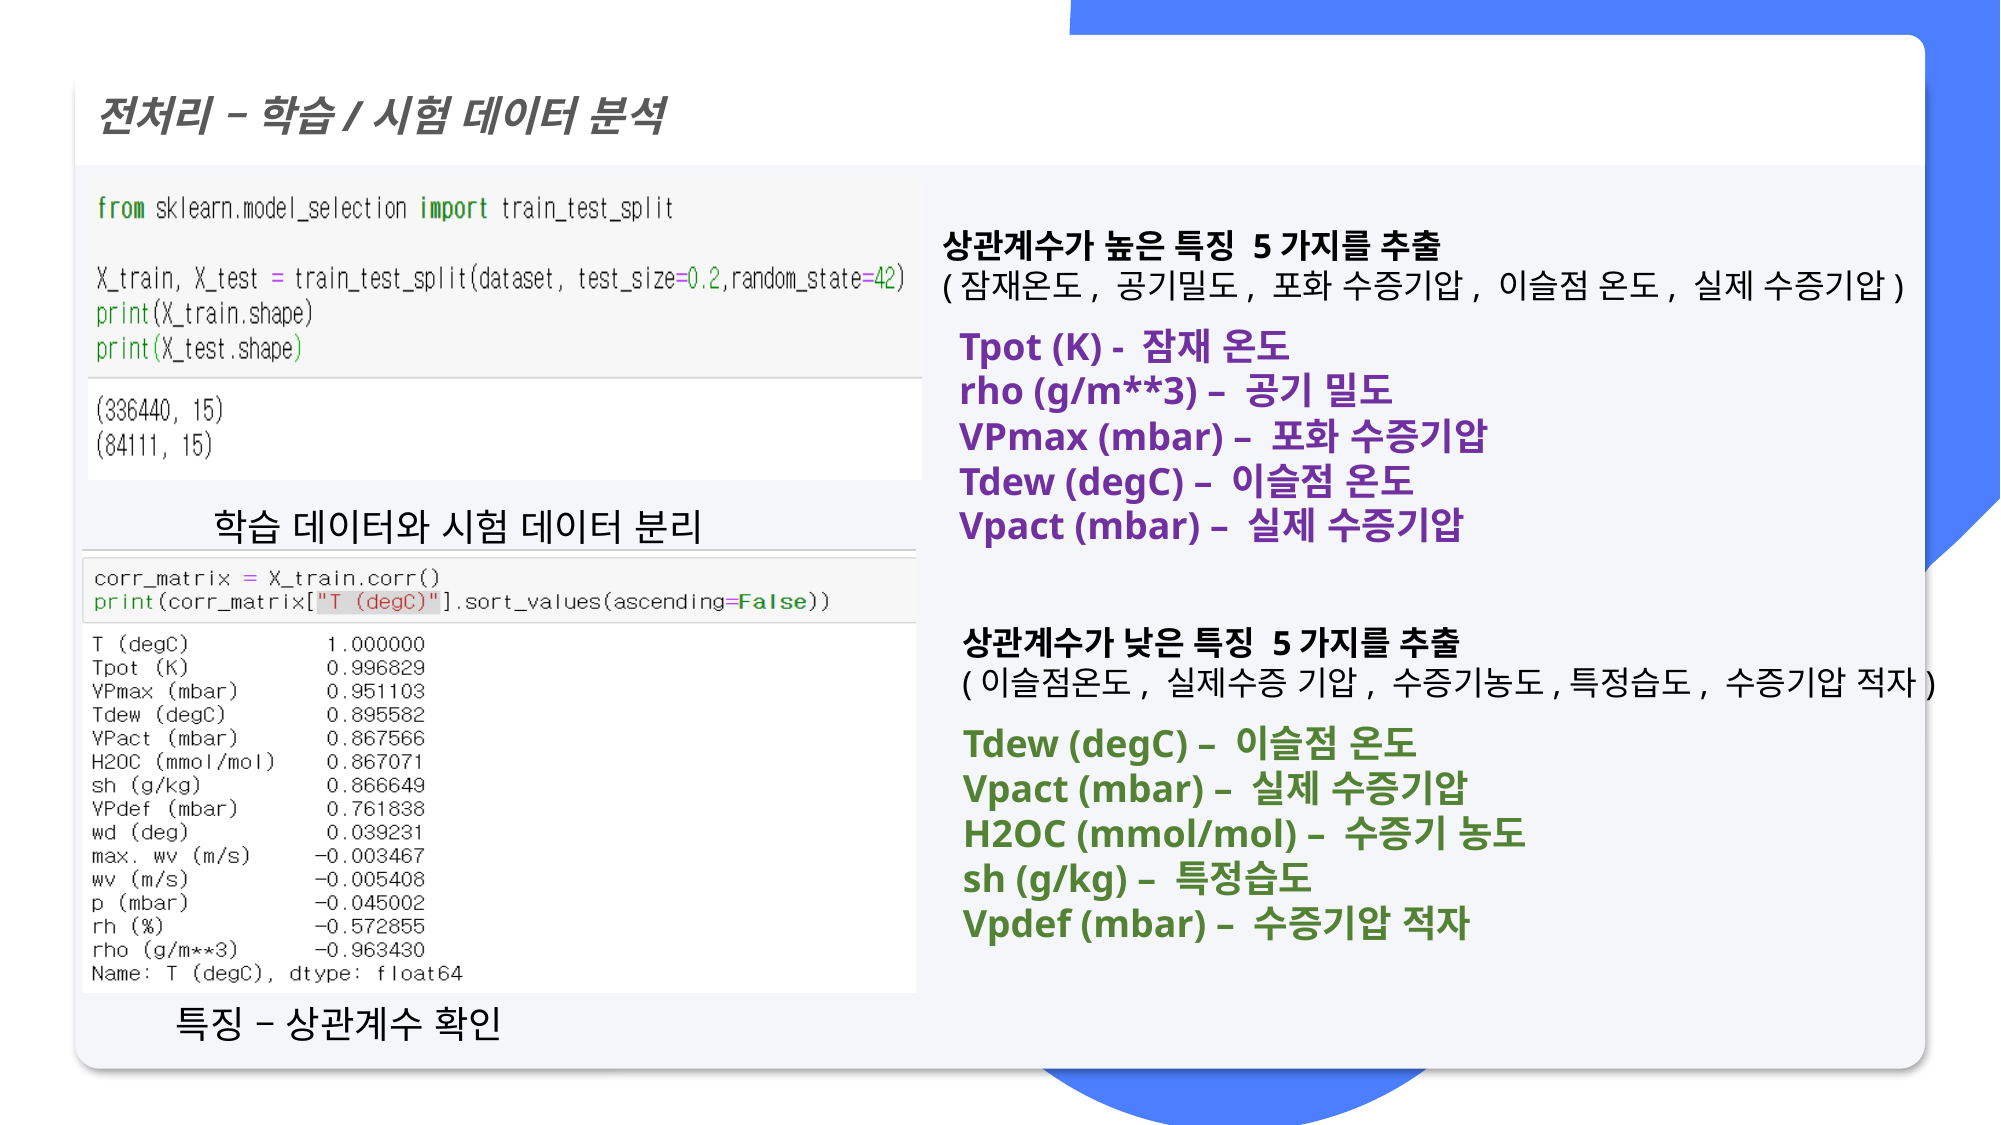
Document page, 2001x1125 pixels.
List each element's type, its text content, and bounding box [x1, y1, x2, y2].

text_box 특징 – 상관계수 확인 [161, 994, 763, 1099]
text_box [73, 166, 1927, 1070]
text_box 상관계수가 낮은 특징 5가지를 추출 (이슬점온도, 실제수증 기압, 수증기농도,특정습도, 수증기압 적자) [947, 614, 1951, 710]
text_box [1068, 0, 2000, 563]
text_box Tpot (K) - 잠재 온도 rho (g/m**3) – 공기 밀도 VPmax (mbar) – 포화 수증기압 Tdew (degC) – 이슬점 온도 Vpact (mbar) – 실제 수증기압 [944, 315, 1504, 555]
text_box 전처리 – 학습/시험 데이터 분석 [73, 33, 1927, 166]
text_box 상관계수가 높은 특징 5가지를 추출 (잠재온도, 공기밀도, 포화 수증기압, 이슬점 온도, 실제 수증기압) [928, 217, 1919, 313]
picture [88, 177, 923, 480]
text_box [1055, 1079, 1414, 1125]
picture [82, 549, 917, 993]
text_box Tdew (degC) – 이슬점 온도 Vpact (mbar) – 실제 수증기압 H2OC (mmol/mol) – 수증기 농도 sh (g/kg) – 특정습도 Vpdef (mbar) – 수증기압 적자 [948, 712, 1543, 952]
text_box 학습 데이터와 시험 데이터 분리 [198, 496, 800, 549]
